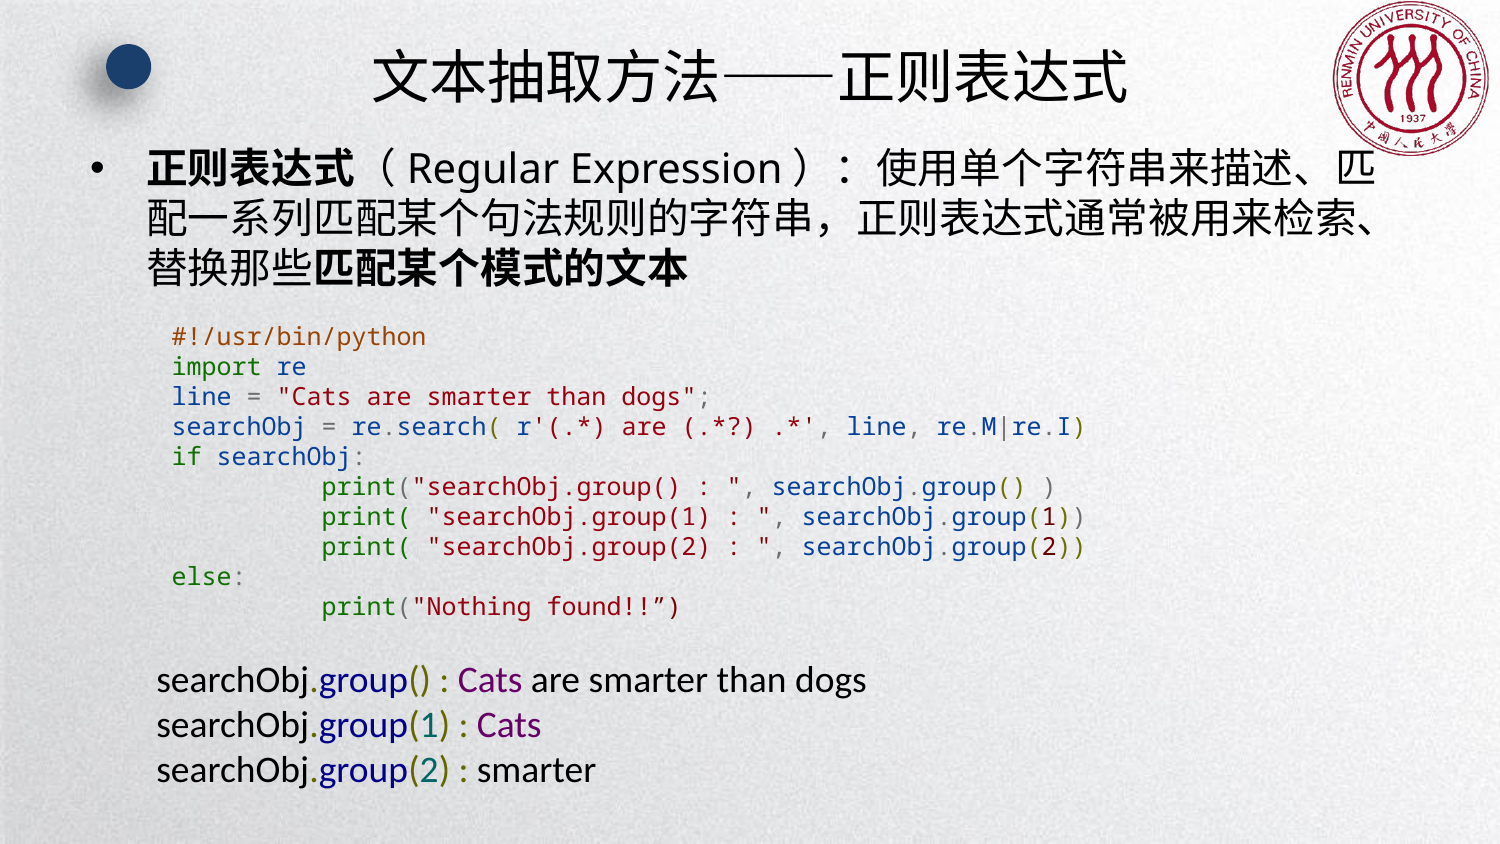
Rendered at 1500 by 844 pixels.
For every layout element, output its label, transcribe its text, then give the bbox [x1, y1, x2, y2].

list 正则表达式（Regular Expression）：使用单个字符串来描述、匹配一系列匹配某个句法规则的字符串，正则表达式通常被用来检索、替换那些匹配某个模式的文本 [75, 134, 1425, 781]
title 文本抽取方法——正则表达式 [75, 33, 1425, 116]
text_box searchObj.group() : Cats are smarter than dogs searchObj.group(1) : Cats searchObj.group(2) : smarter [141, 647, 892, 798]
text_box #!/usr/bin/python import re line = "Cats are smarter than dogs"; searchObj = re.search( r'(.*) are (.*?) .*', line, re.M|re.I) if searchObj: print("searchObj.group() : ", searchObj.group() ) print( "searchObj.group(1) : ", searchObj.group(1)) print( "searchObj.group(2) : ", searchObj.group(2)) else: print("Nothing found!!”) [156, 313, 1132, 628]
picture [0, 0, 1500, 844]
